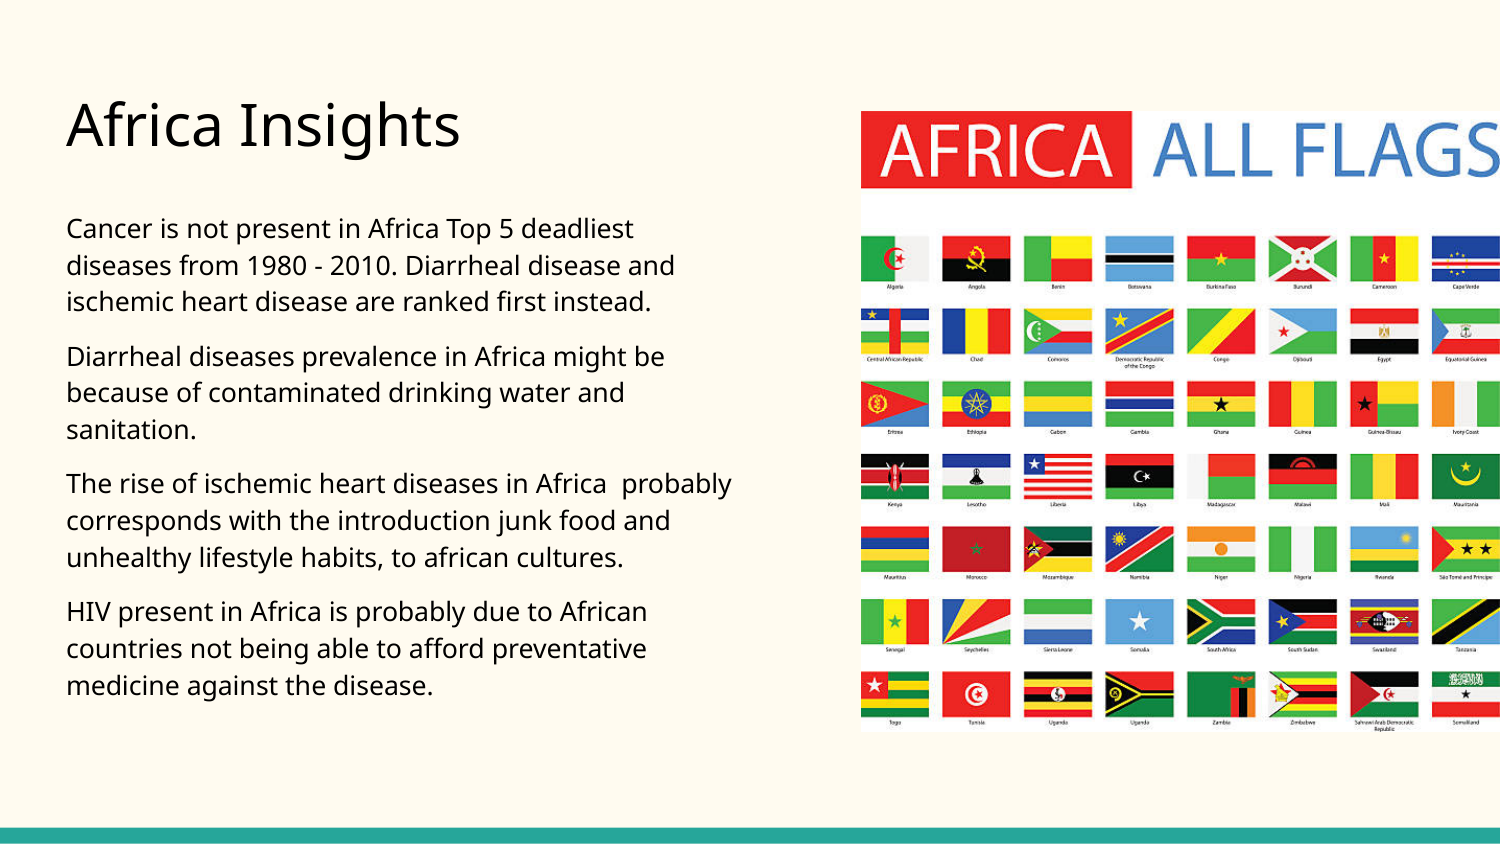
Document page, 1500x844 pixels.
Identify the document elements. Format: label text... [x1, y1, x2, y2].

list Cancer is not present in Africa Top 5 deadliest diseases from 1980 - 2010. Diarrheal disease and ischemic heart disease are ranked first instead. Diarrheal diseases prevalence in Africa might be because of contaminated drinking water and sanitation. The rise of ischemic heart diseases in Africa probably corresponds with the introduction junk food and unhealthy lifestyle habits, to african cultures. HIV present in Africa is probably due to African countries not being able to afford preventative medicine against the disease. [51, 192, 750, 750]
title Africa Insights [51, 72, 1449, 174]
picture [860, 111, 1500, 733]
